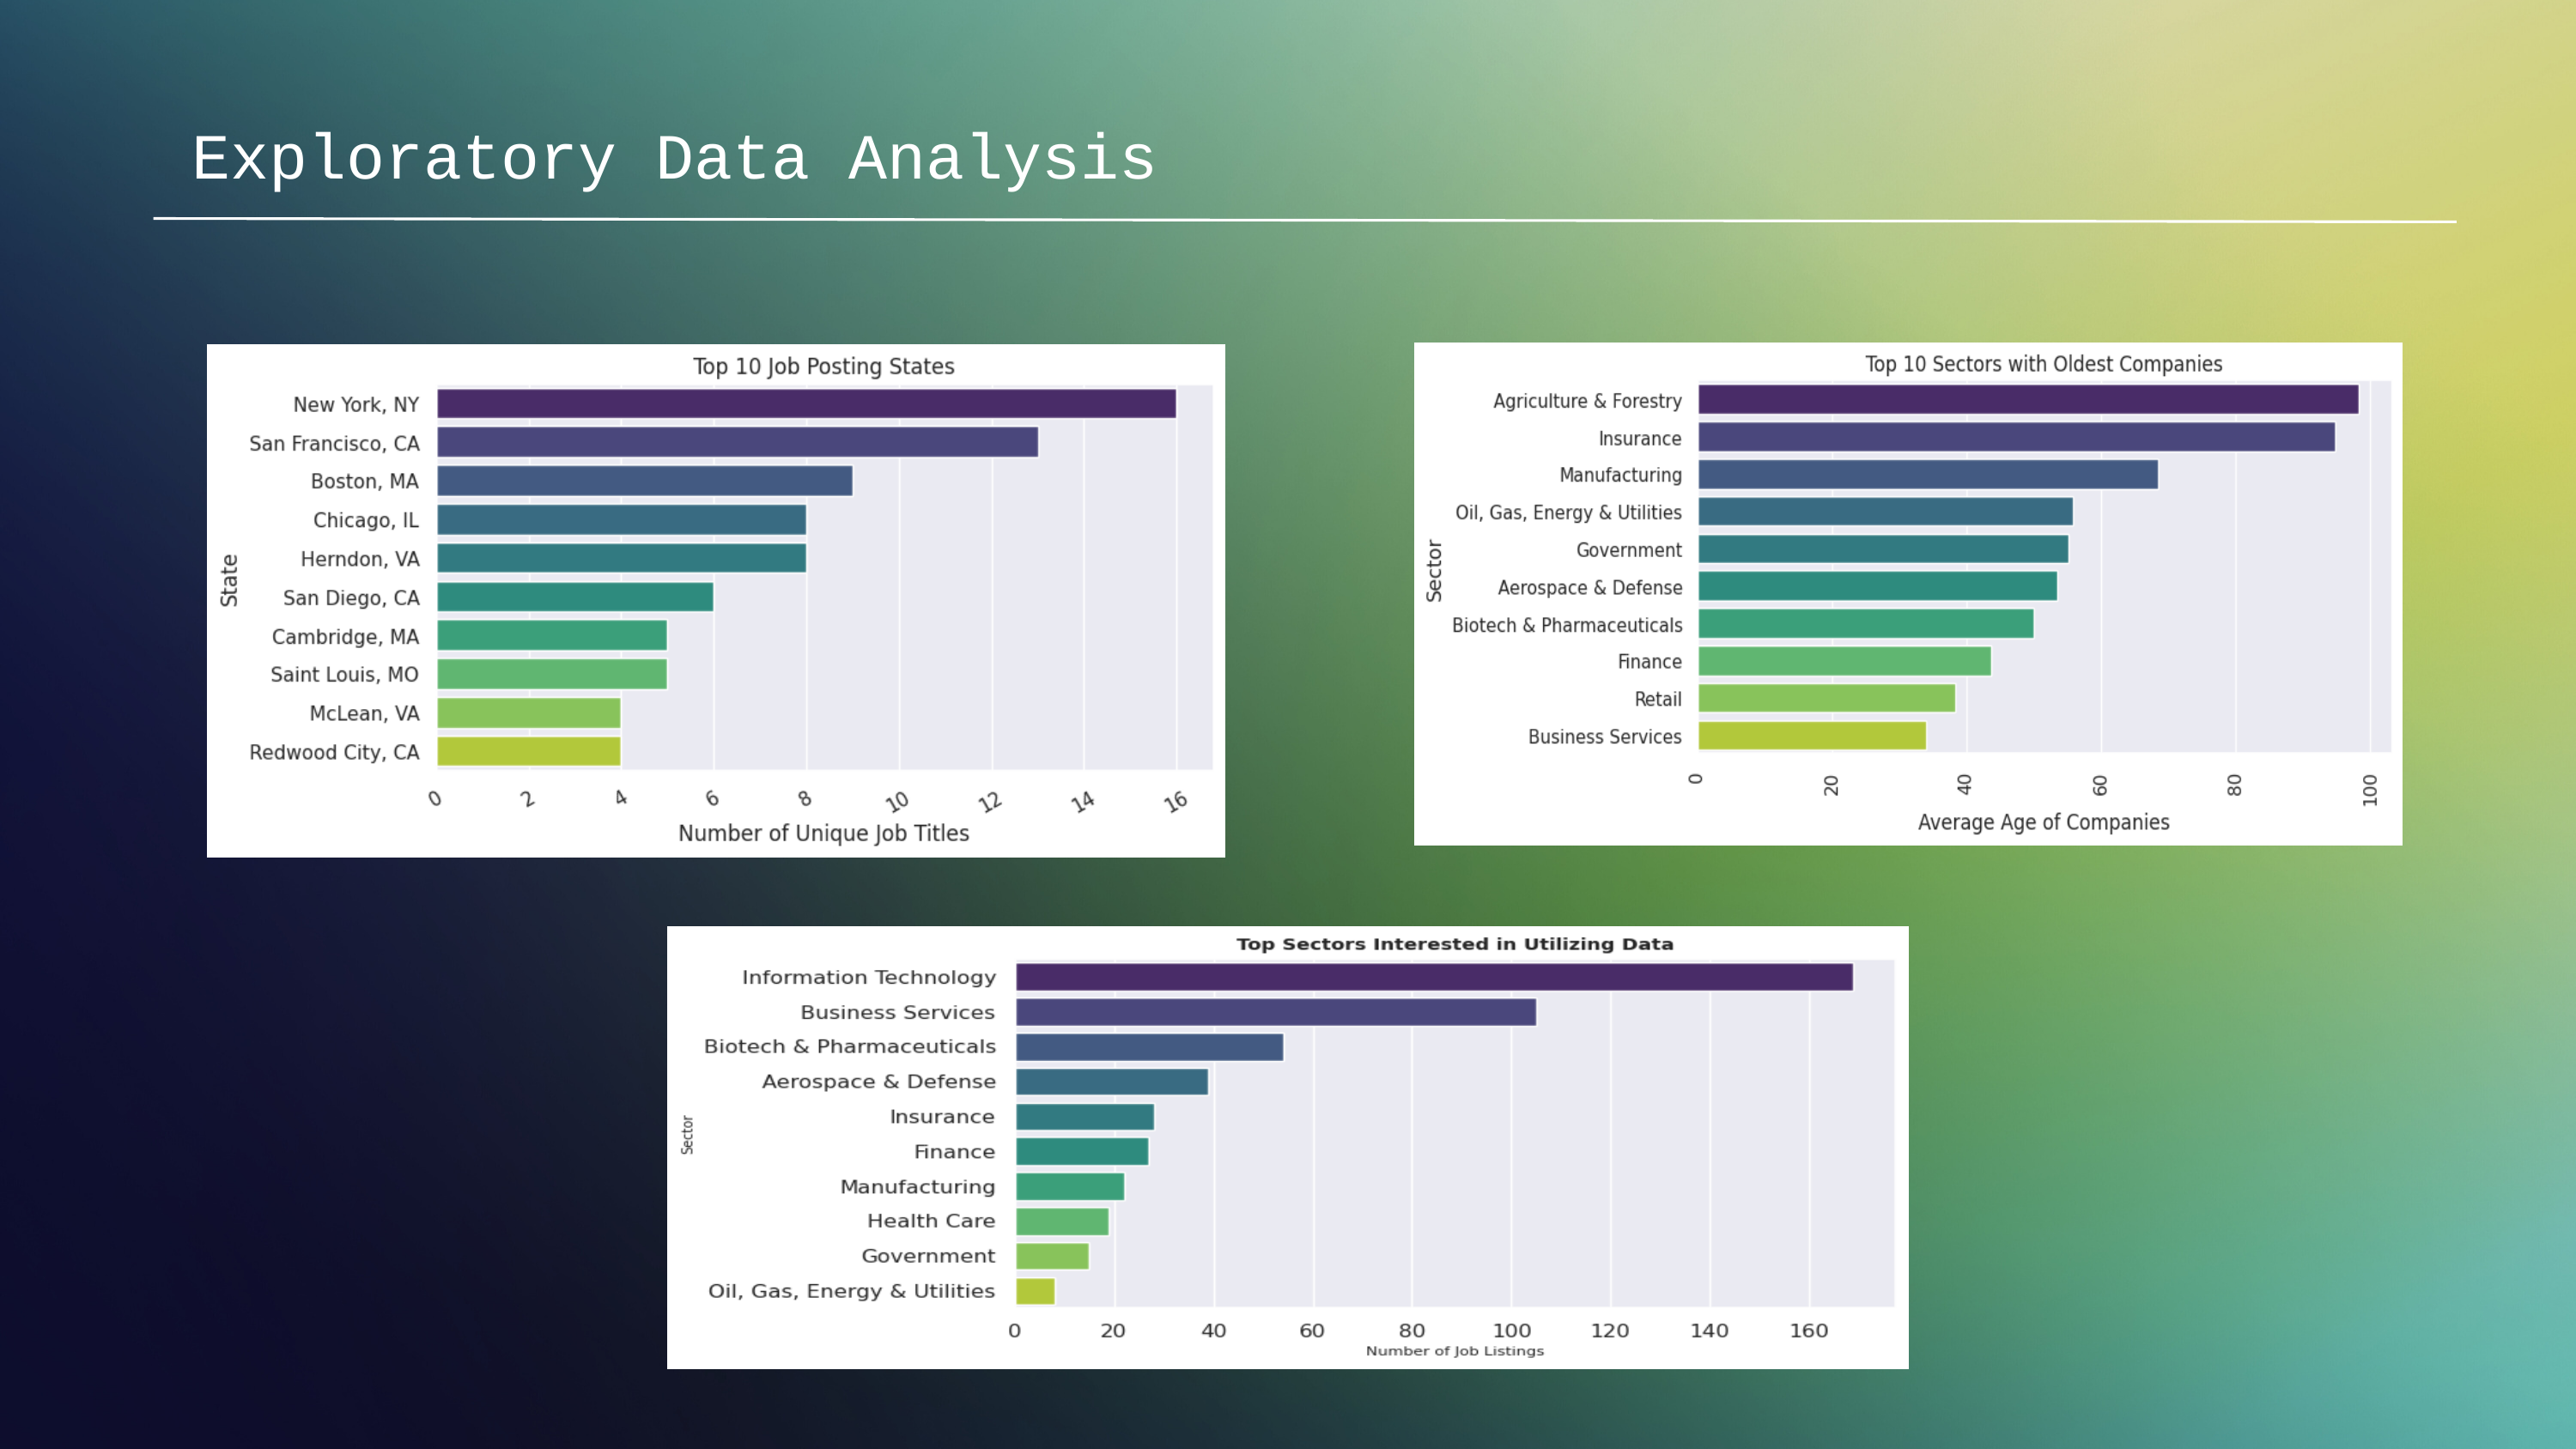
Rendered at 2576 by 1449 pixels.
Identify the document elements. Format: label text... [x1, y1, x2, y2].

text_box [0, 0, 2576, 1449]
picture [206, 344, 1225, 858]
text_box Exploratory Data Analysis [191, 114, 1335, 192]
picture [1413, 343, 2403, 846]
picture [667, 926, 1909, 1369]
